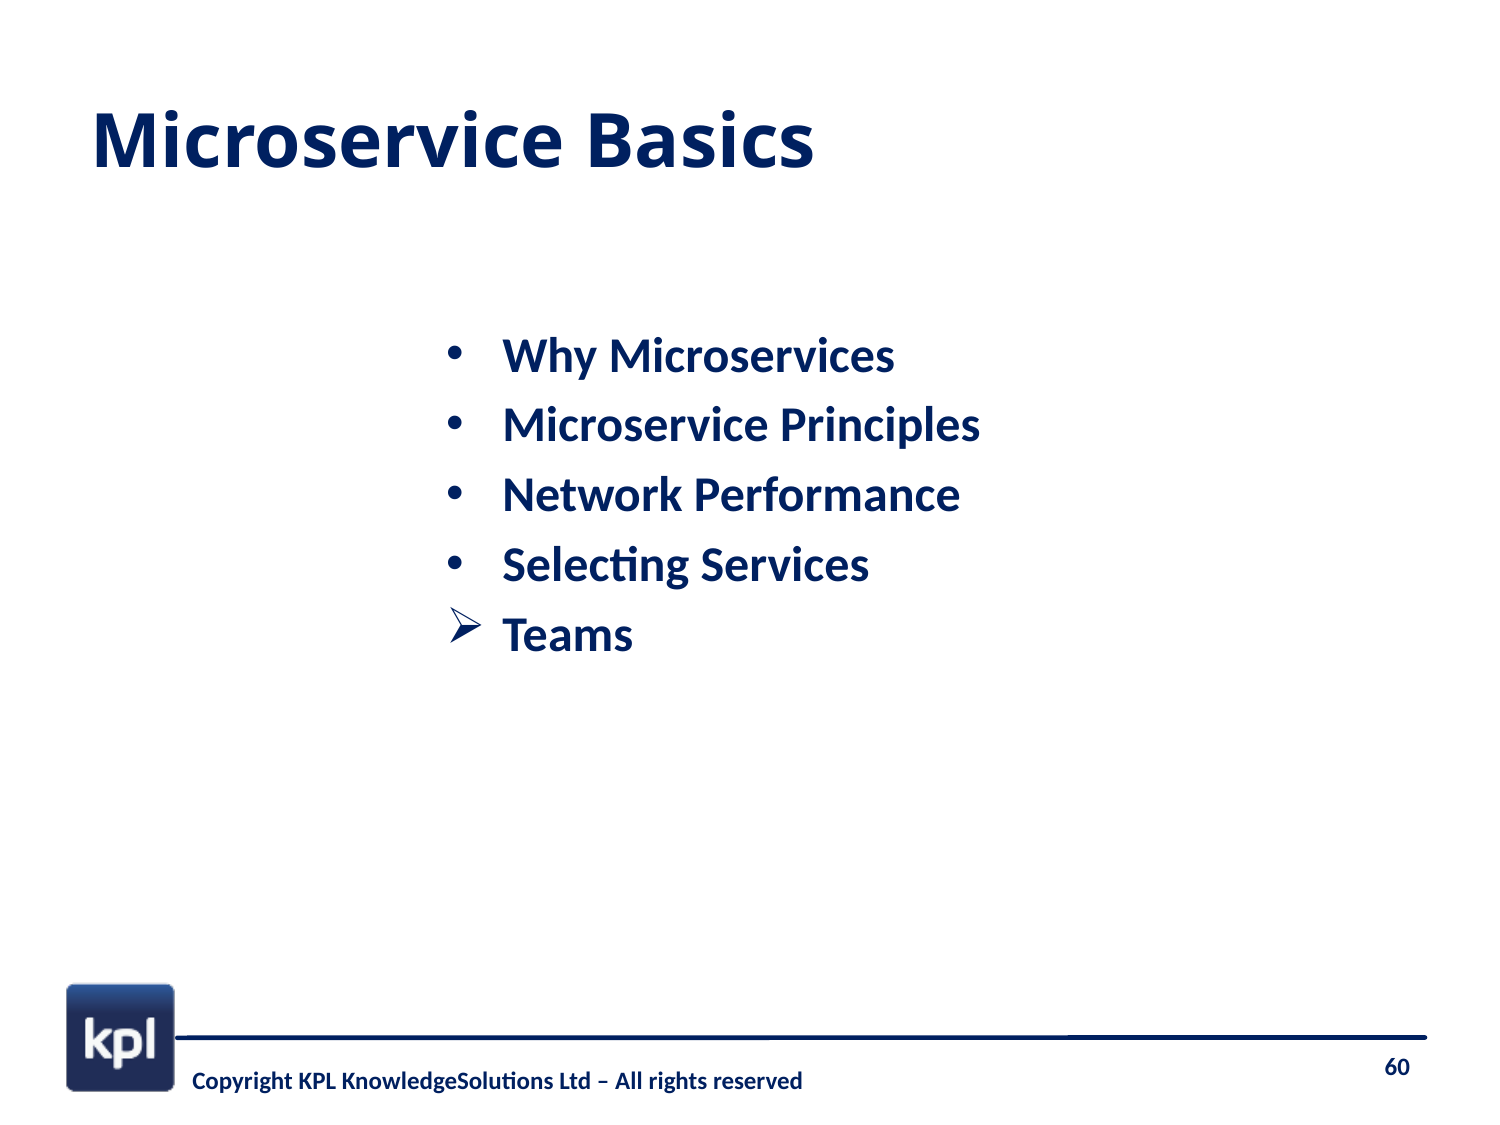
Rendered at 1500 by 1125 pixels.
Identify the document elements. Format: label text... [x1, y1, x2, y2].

picture [62, 980, 178, 1095]
title Microservice Basics [75, 43, 1436, 233]
list Why Microservices Microservice Principles Network Performance Selecting Services Teams [431, 314, 1022, 780]
slide_number 60 [987, 1042, 1425, 1103]
footer Copyright KPL KnowledgeSolutions Ltd – All rights reserved [177, 1050, 963, 1110]
